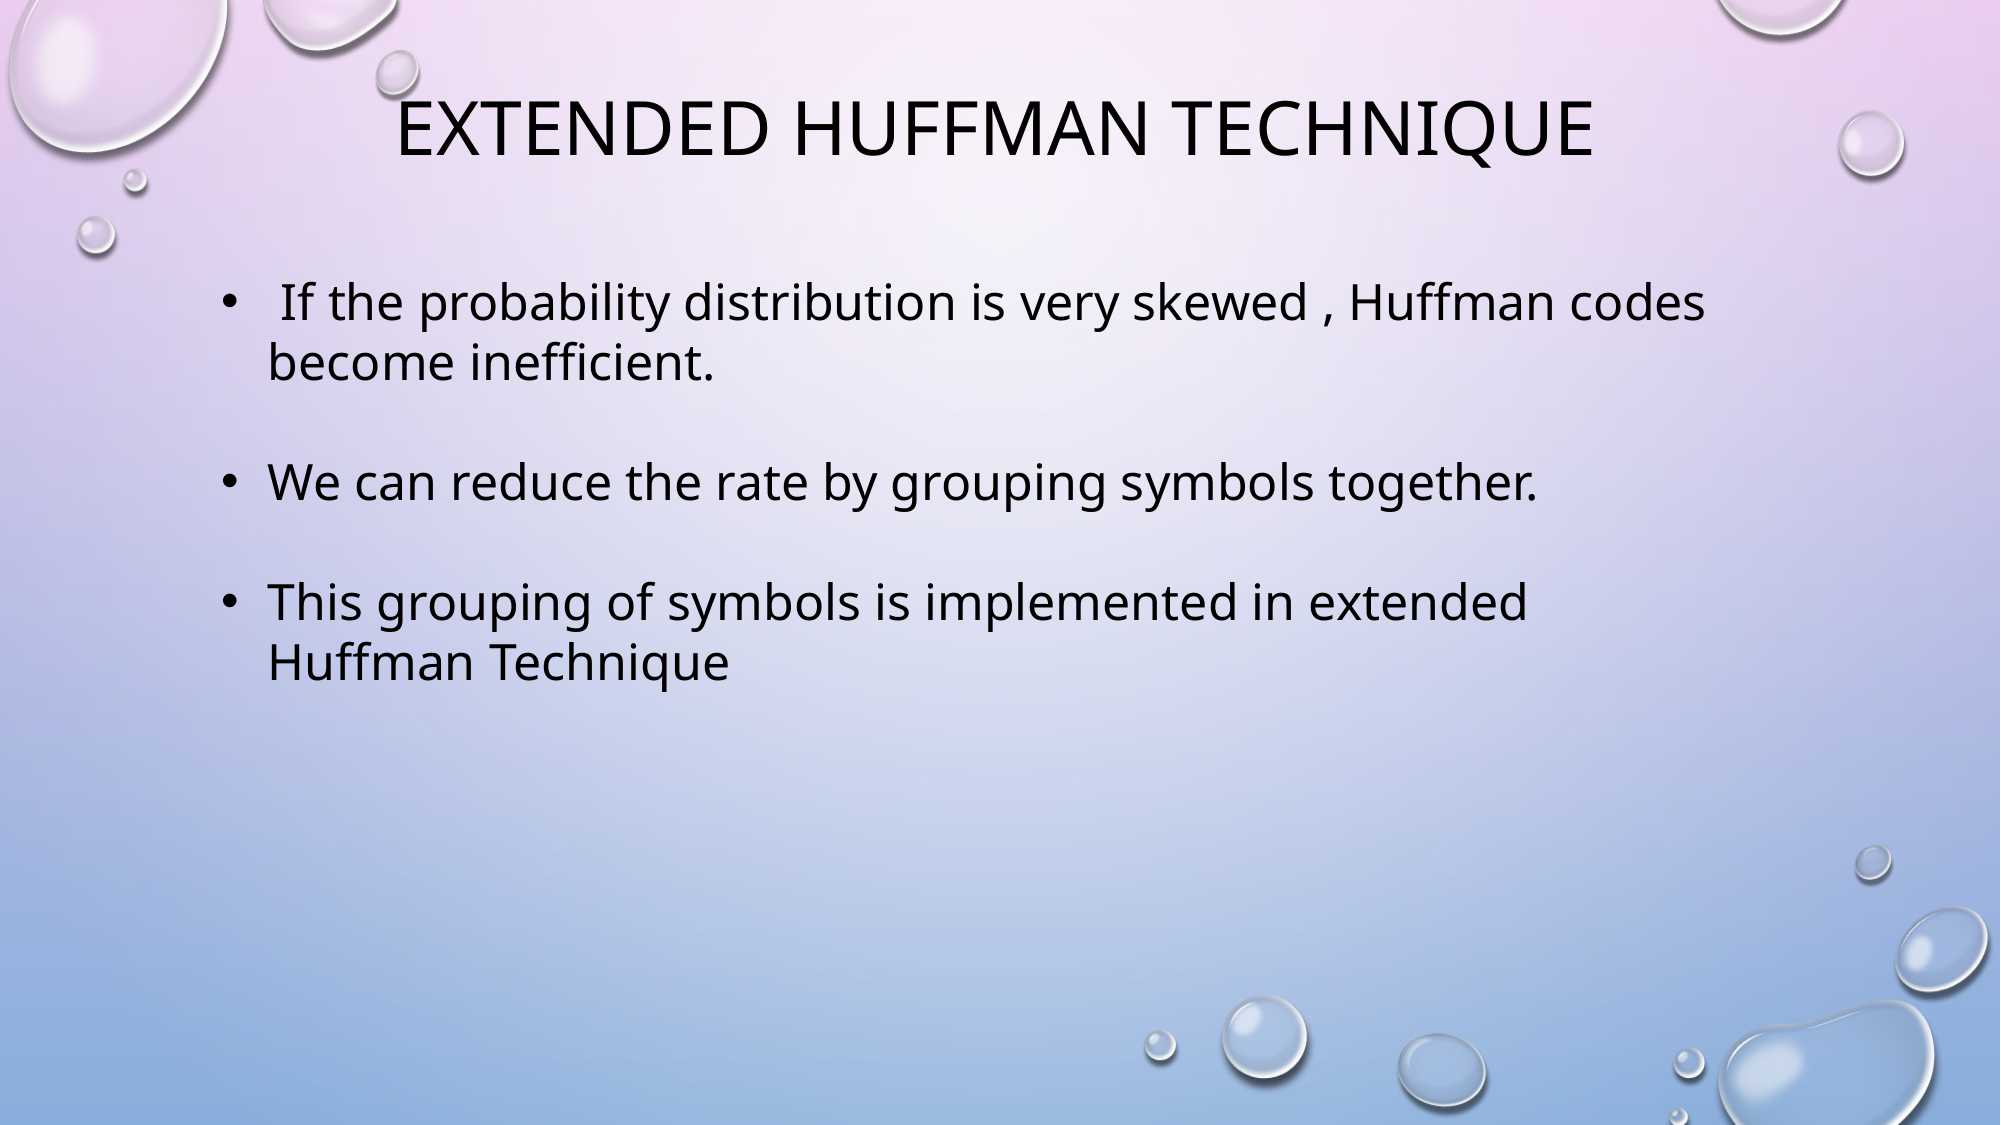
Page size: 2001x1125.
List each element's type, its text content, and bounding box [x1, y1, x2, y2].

title extended Huffman technique [145, 0, 1846, 262]
text_box If the probability distribution is very skewed , Huffman codes become inefficient. We can reduce the rate by grouping symbols together. This grouping of symbols is implemented in extended Huffman Technique [206, 203, 1741, 698]
picture [0, 0, 2000, 1125]
